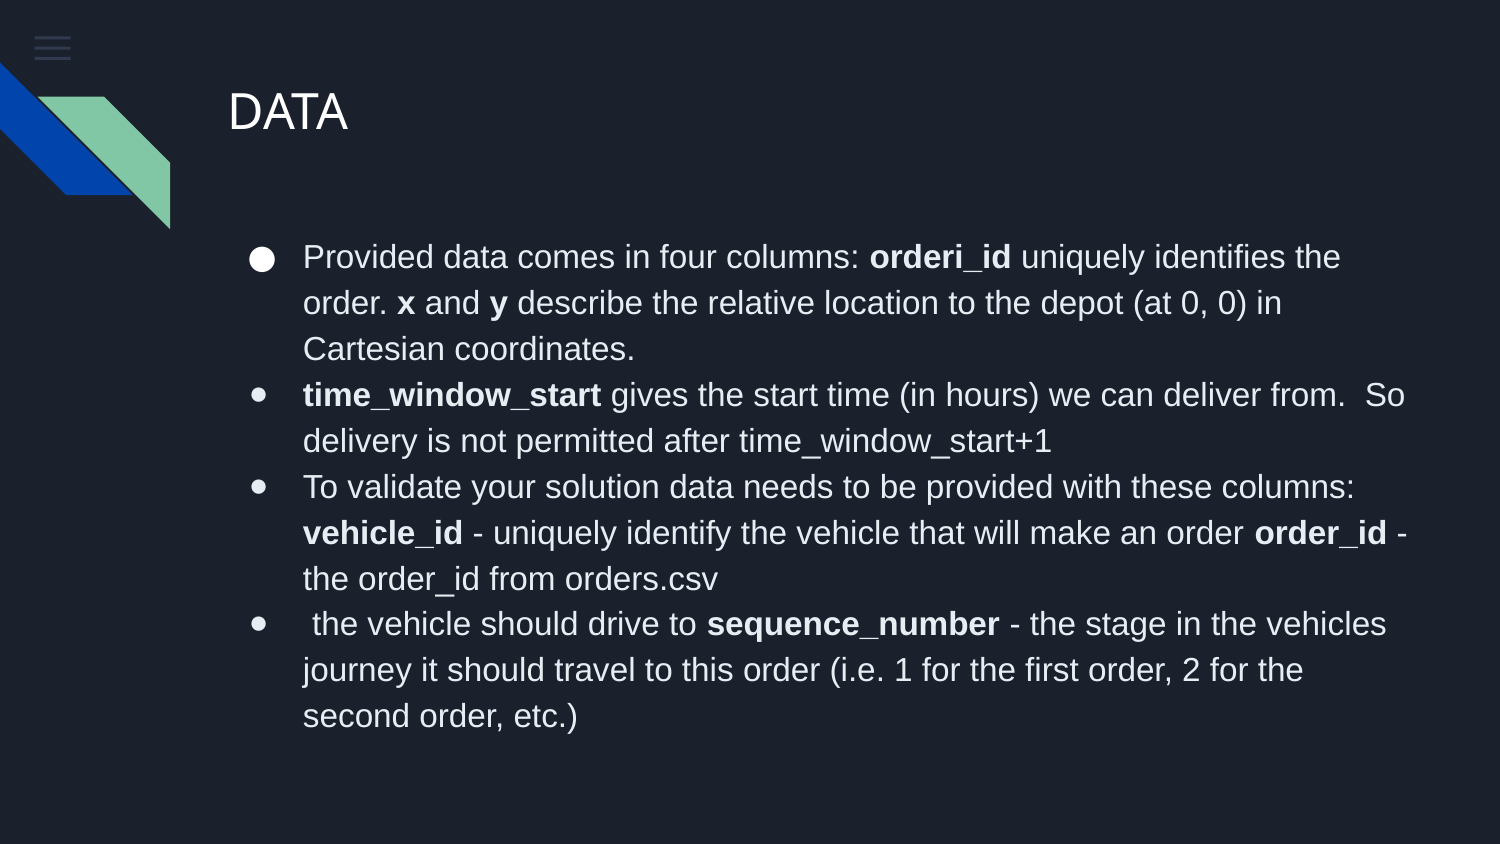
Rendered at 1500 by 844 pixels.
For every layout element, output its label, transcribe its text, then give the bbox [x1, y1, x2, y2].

list Provided data comes in four columns: orderi_id uniquely identifies the order. x and y describe the relative location to the depot (at 0, 0) in Cartesian coordinates. time_window_start gives the start time (in hours) we can deliver from. So delivery is not permitted after time_window_start+1 To validate your solution data needs to be provided with these columns: vehicle_id - uniquely identify the vehicle that will make an order order_id - the order_id from orders.csv the vehicle should drive to sequence_number - the stage in the vehicles journey it should travel to this order (i.e. 1 for the first order, 2 for the second order, etc.) [212, 214, 1434, 799]
title DATA [212, 64, 1368, 214]
